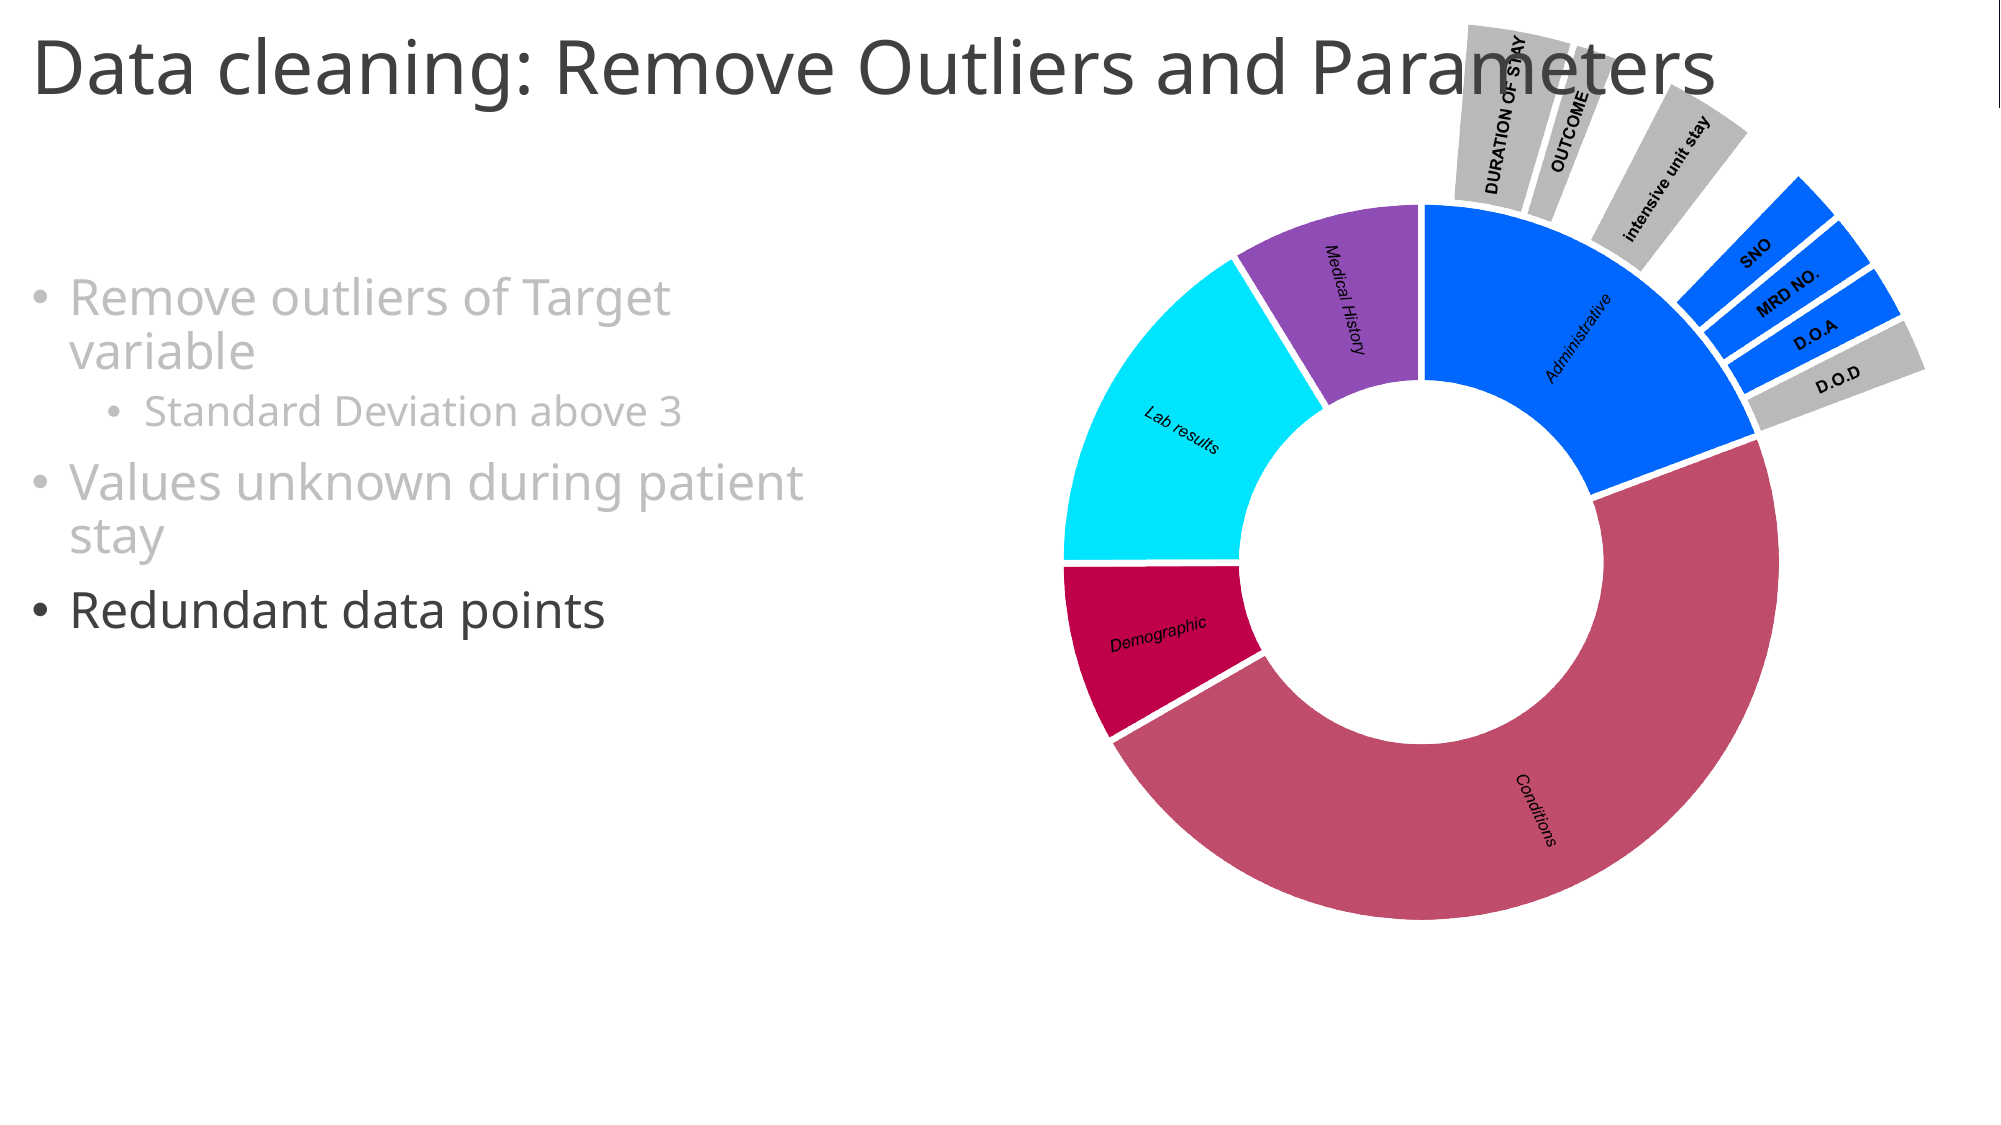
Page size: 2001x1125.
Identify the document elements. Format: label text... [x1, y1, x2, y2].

picture [739, 0, 2000, 1125]
title Data cleaning: Remove Outliers and Parameters [16, 22, 739, 240]
list Remove outliers of Target variable Standard Deviation above 3 Values unknown during patient stay Redundant data points [16, 265, 739, 979]
